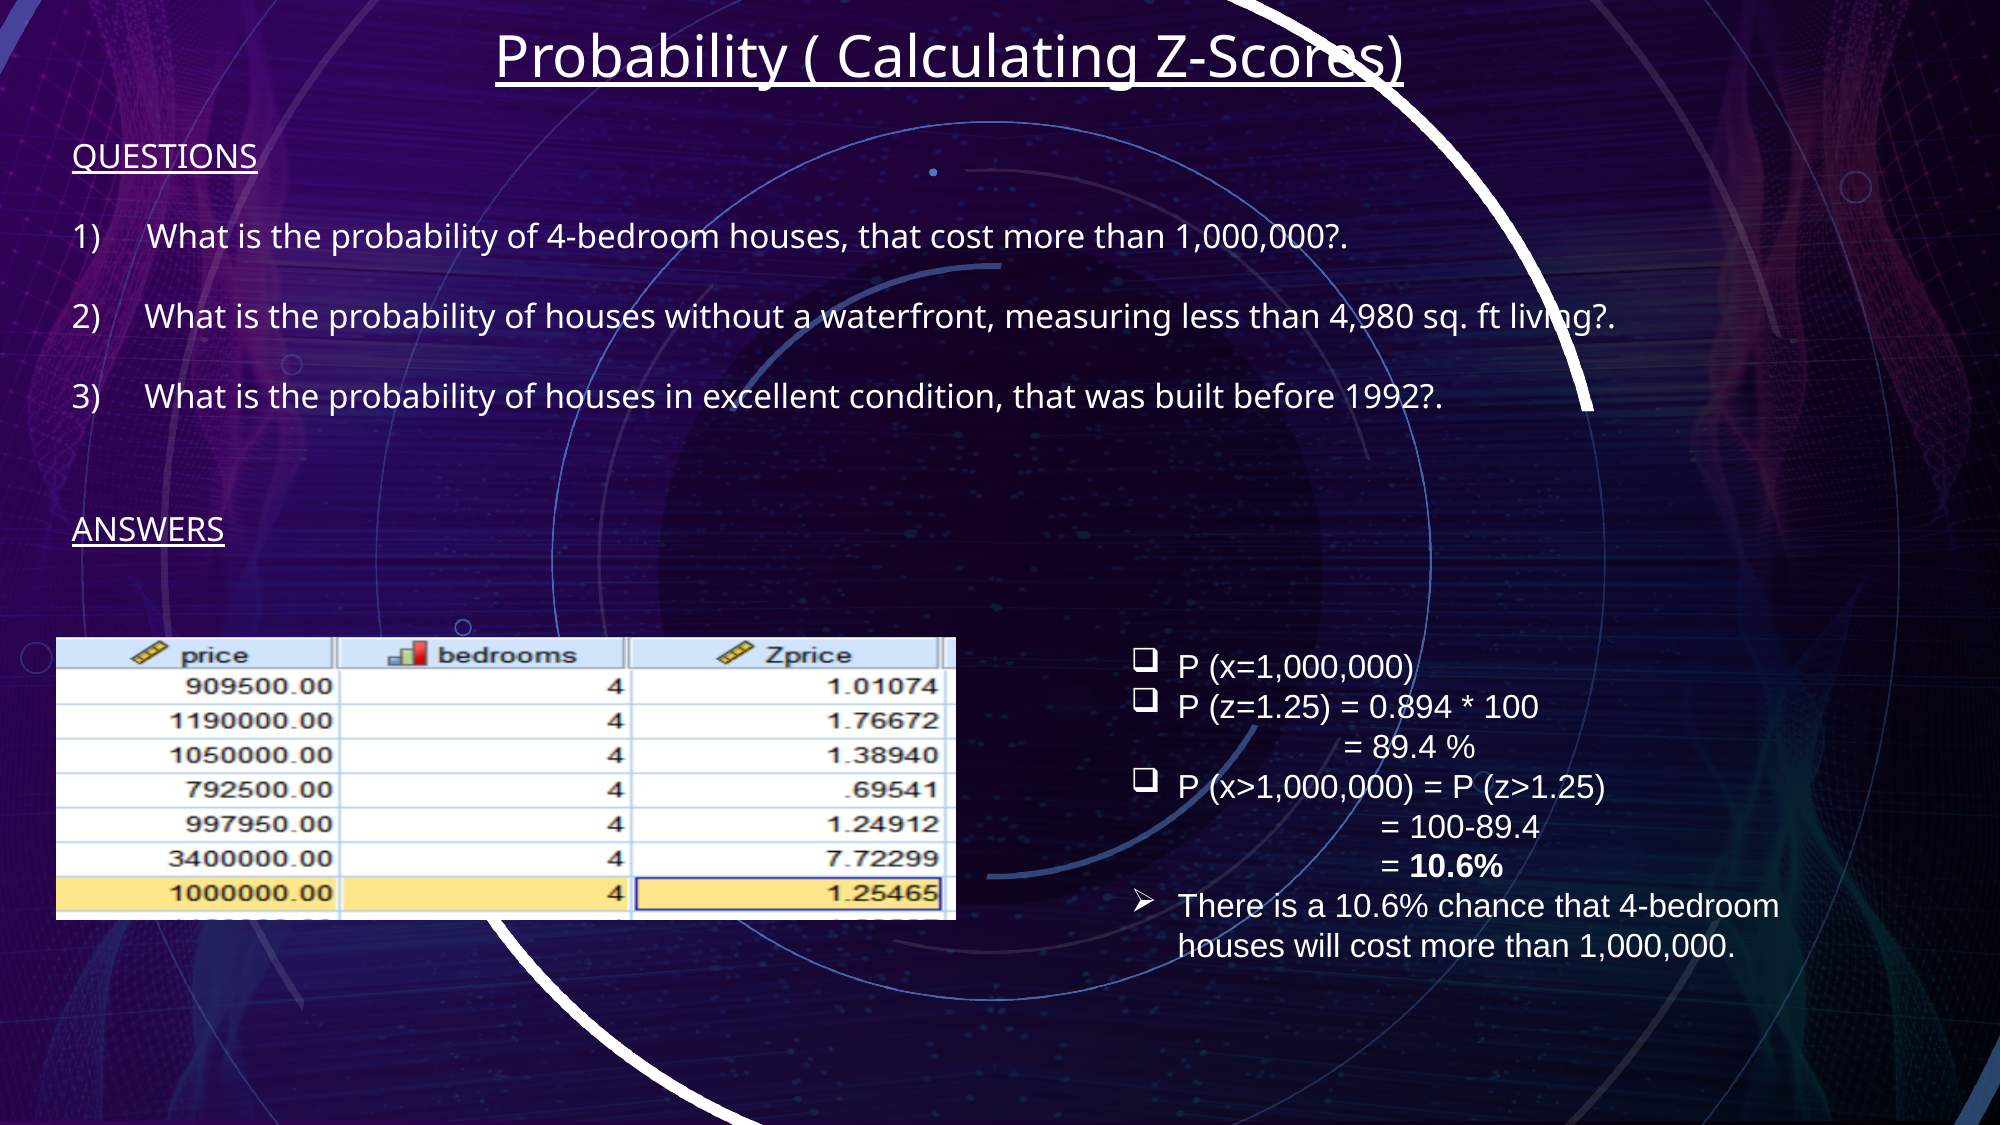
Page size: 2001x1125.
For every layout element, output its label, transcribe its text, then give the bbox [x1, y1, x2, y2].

text_box Probability ( Calculating Z-Scores) [480, 11, 1722, 97]
text_box P (x=1,000,000) P (z=1.25) = 0.894 * 100 = 89.4 % P (x>1,000,000) = P (z>1.25) = 100-89.4 = 10.6% There is a 10.6% chance that 4-bedroom houses will cost more than 1,000,000. [1116, 637, 1885, 972]
text_box QUESTIONS What is the probability of 4-bedroom houses, that cost more than 1,000,000?. 2) What is the probability of houses without a waterfront, measuring less than 4,980 sq. ft living?. 3) What is the probability of houses in excellent condition, that was built before 1992?. [56, 127, 1904, 542]
picture [0, 0, 2000, 1125]
text_box ANSWERS [56, 501, 411, 556]
